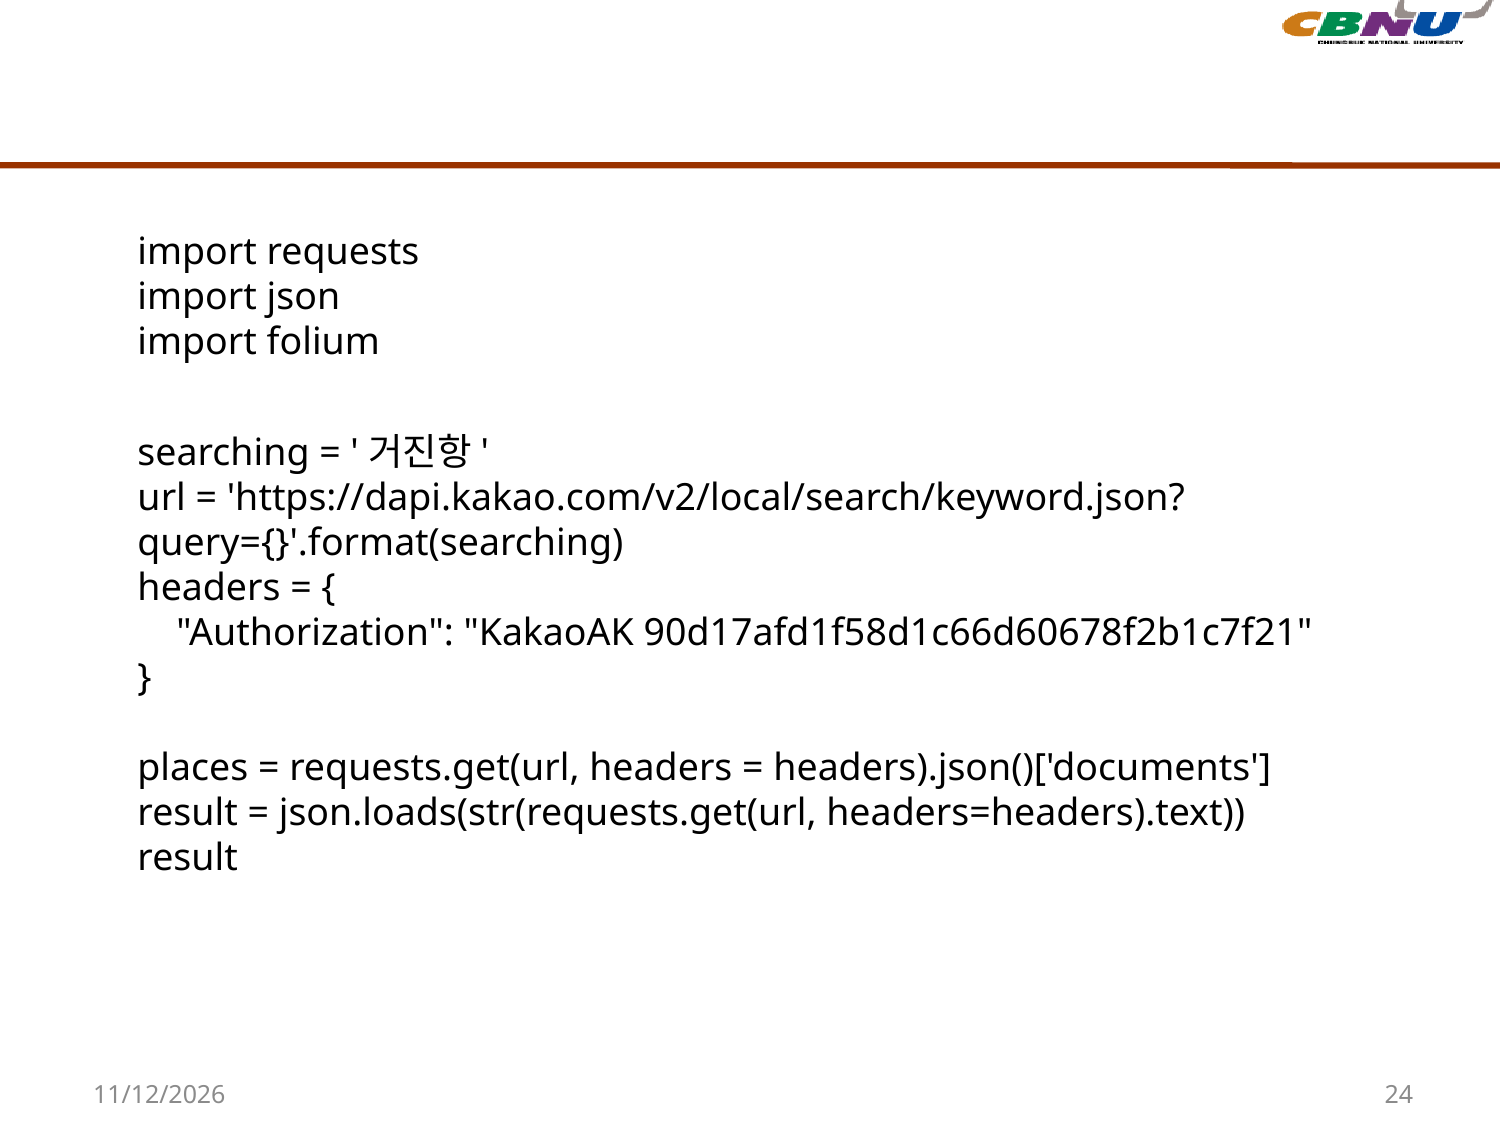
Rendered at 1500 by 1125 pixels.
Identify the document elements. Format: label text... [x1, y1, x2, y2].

text_box import requests import json import folium [122, 219, 873, 370]
picture [1277, 0, 1500, 47]
slide_number 24 [1078, 1065, 1429, 1125]
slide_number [78, 1065, 429, 1125]
text_box searching = '거진항' url = 'https://dapi.kakao.com/v2/local/search/keyword.json?query={}'.format(searching) headers = { "Authorization": "KakaoAK 90d17afd1f58d1c66d60678f2b1c7f21" } places = requests.get(url, headers = headers).json()['documents'] result = json.loads(str(requests.get(url, headers=headers).text)) result [122, 420, 1445, 886]
